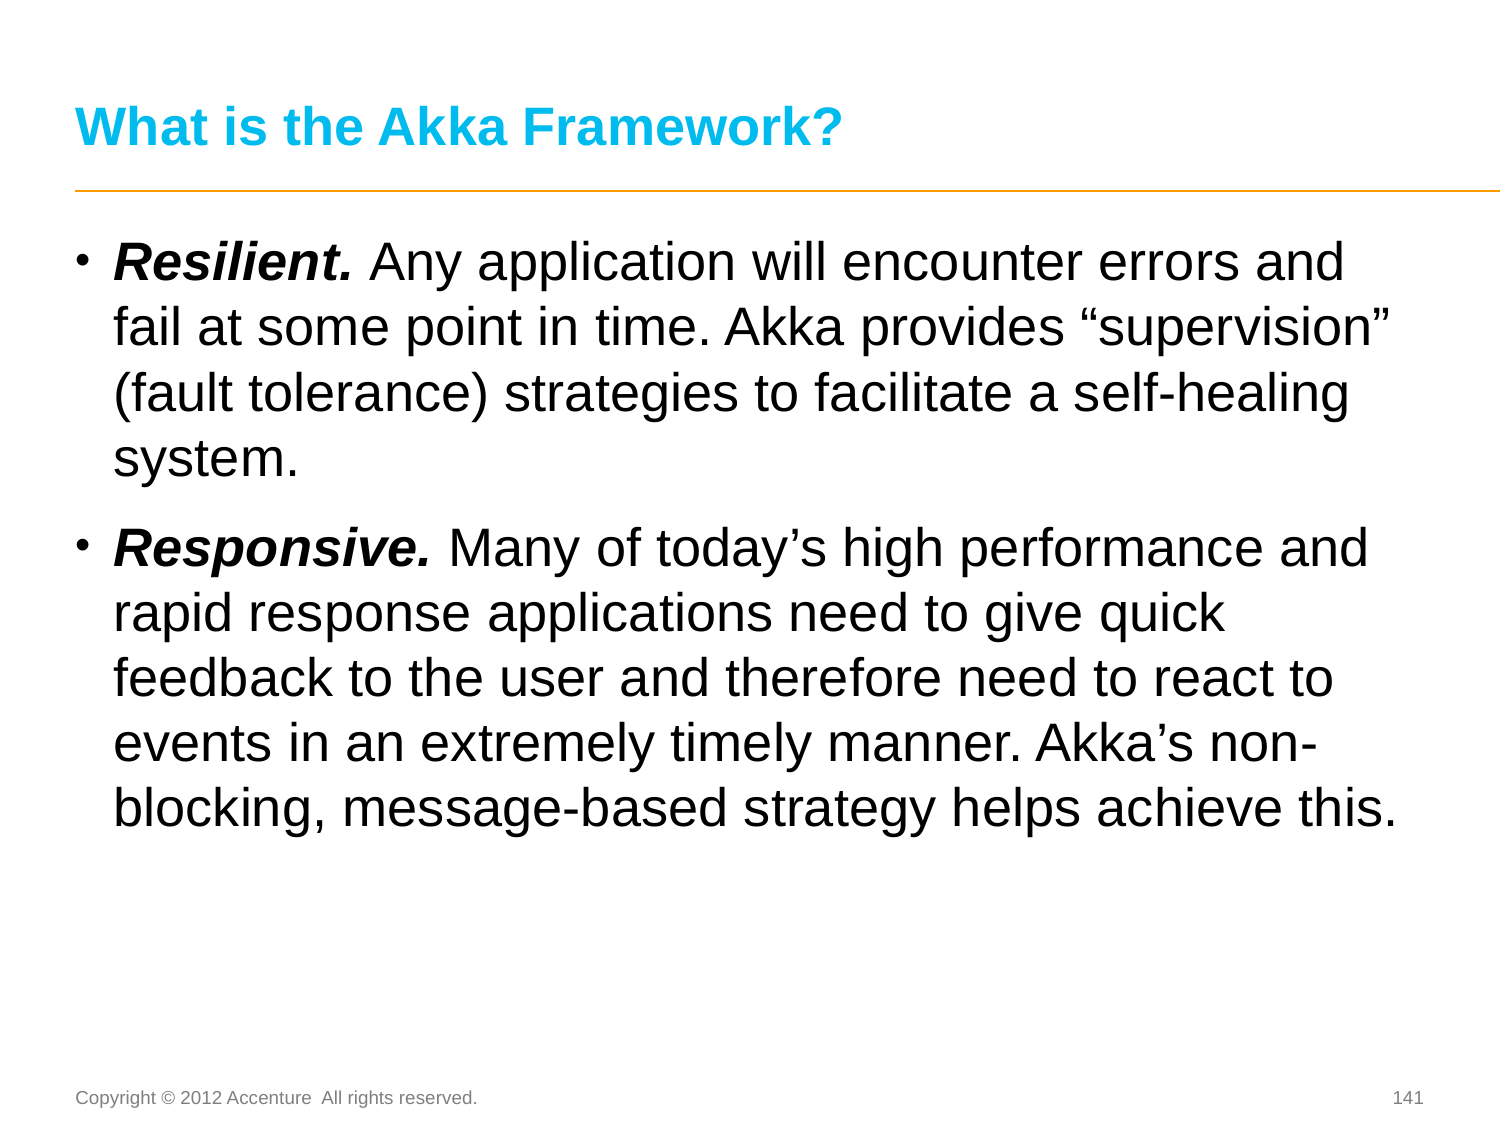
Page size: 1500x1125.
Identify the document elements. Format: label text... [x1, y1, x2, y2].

title What is the Akka Framework? [75, 27, 1422, 157]
list Resilient. Any application will encounter errors and fail at some point in time. Akka provides “supervision” (fault tolerance) strategies to facilitate a self-healing system. Responsive. Many of today’s high performance and rapid response applications need to give quick feedback to the user and therefore need to react to events in an extremely timely manner. Akka’s non-blocking, message-based strategy helps achieve this. [75, 226, 1425, 1018]
